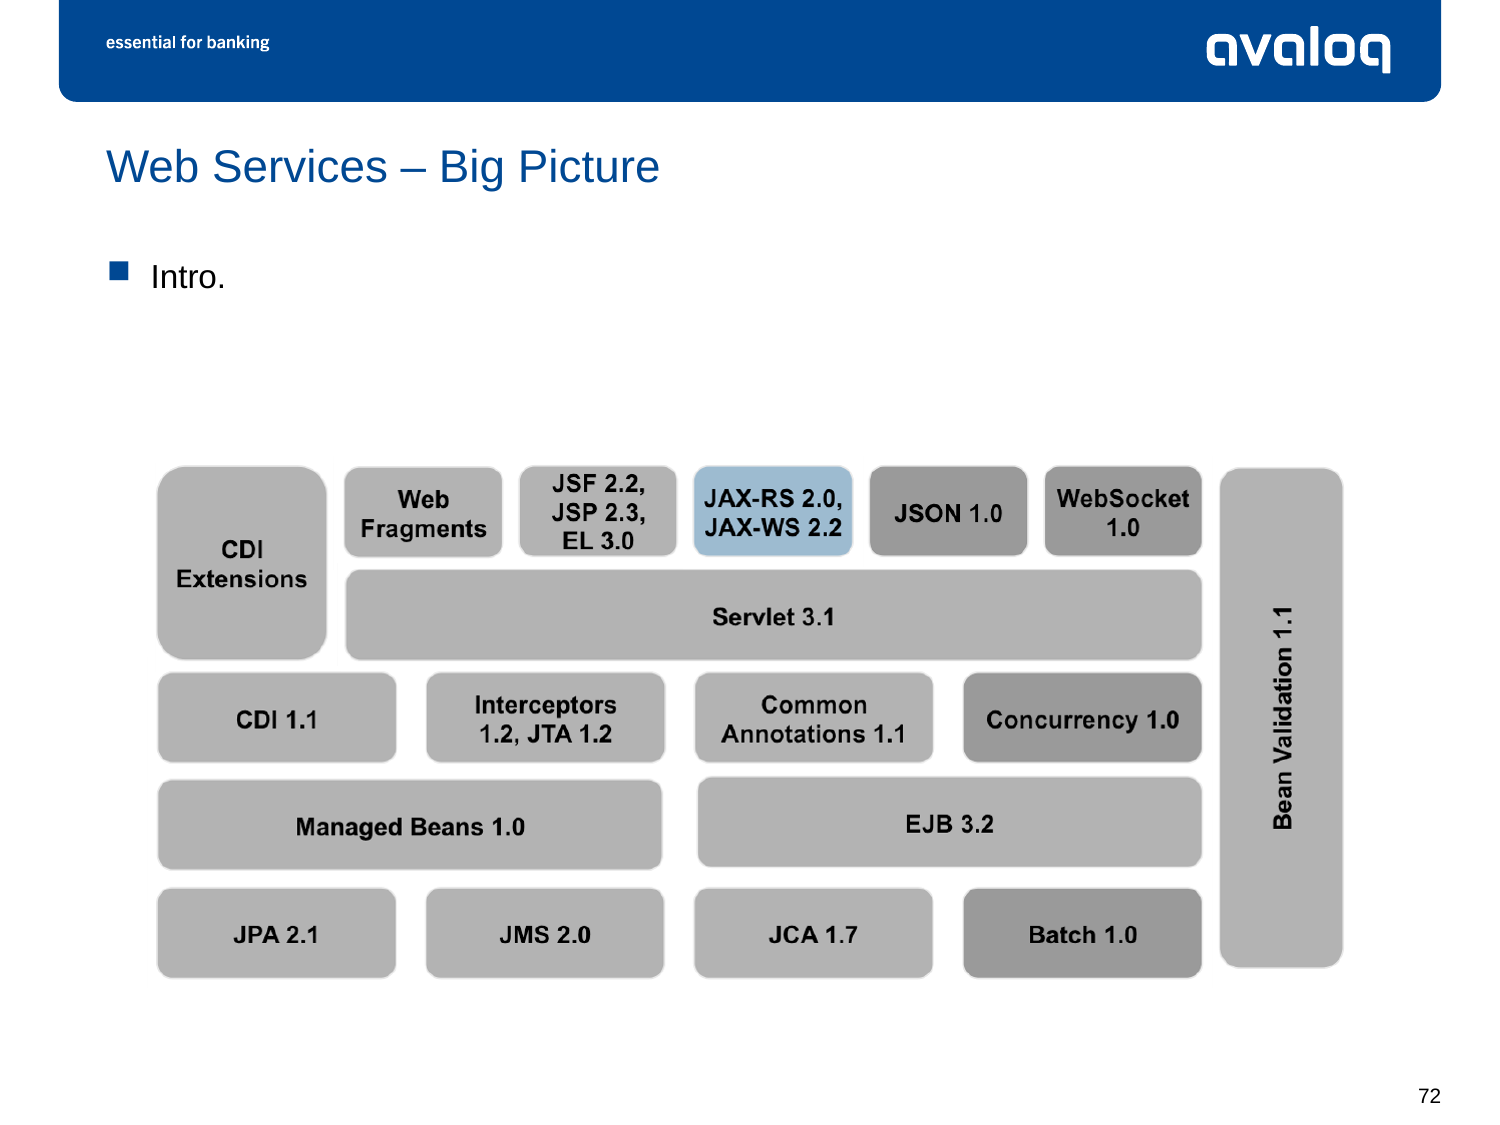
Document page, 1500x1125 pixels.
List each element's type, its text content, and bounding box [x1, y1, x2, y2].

title Web Services – Big Picture [105, 142, 1394, 215]
list Intro. [105, 255, 1394, 1042]
picture [147, 455, 1355, 988]
slide_number 72 [1200, 1082, 1442, 1112]
